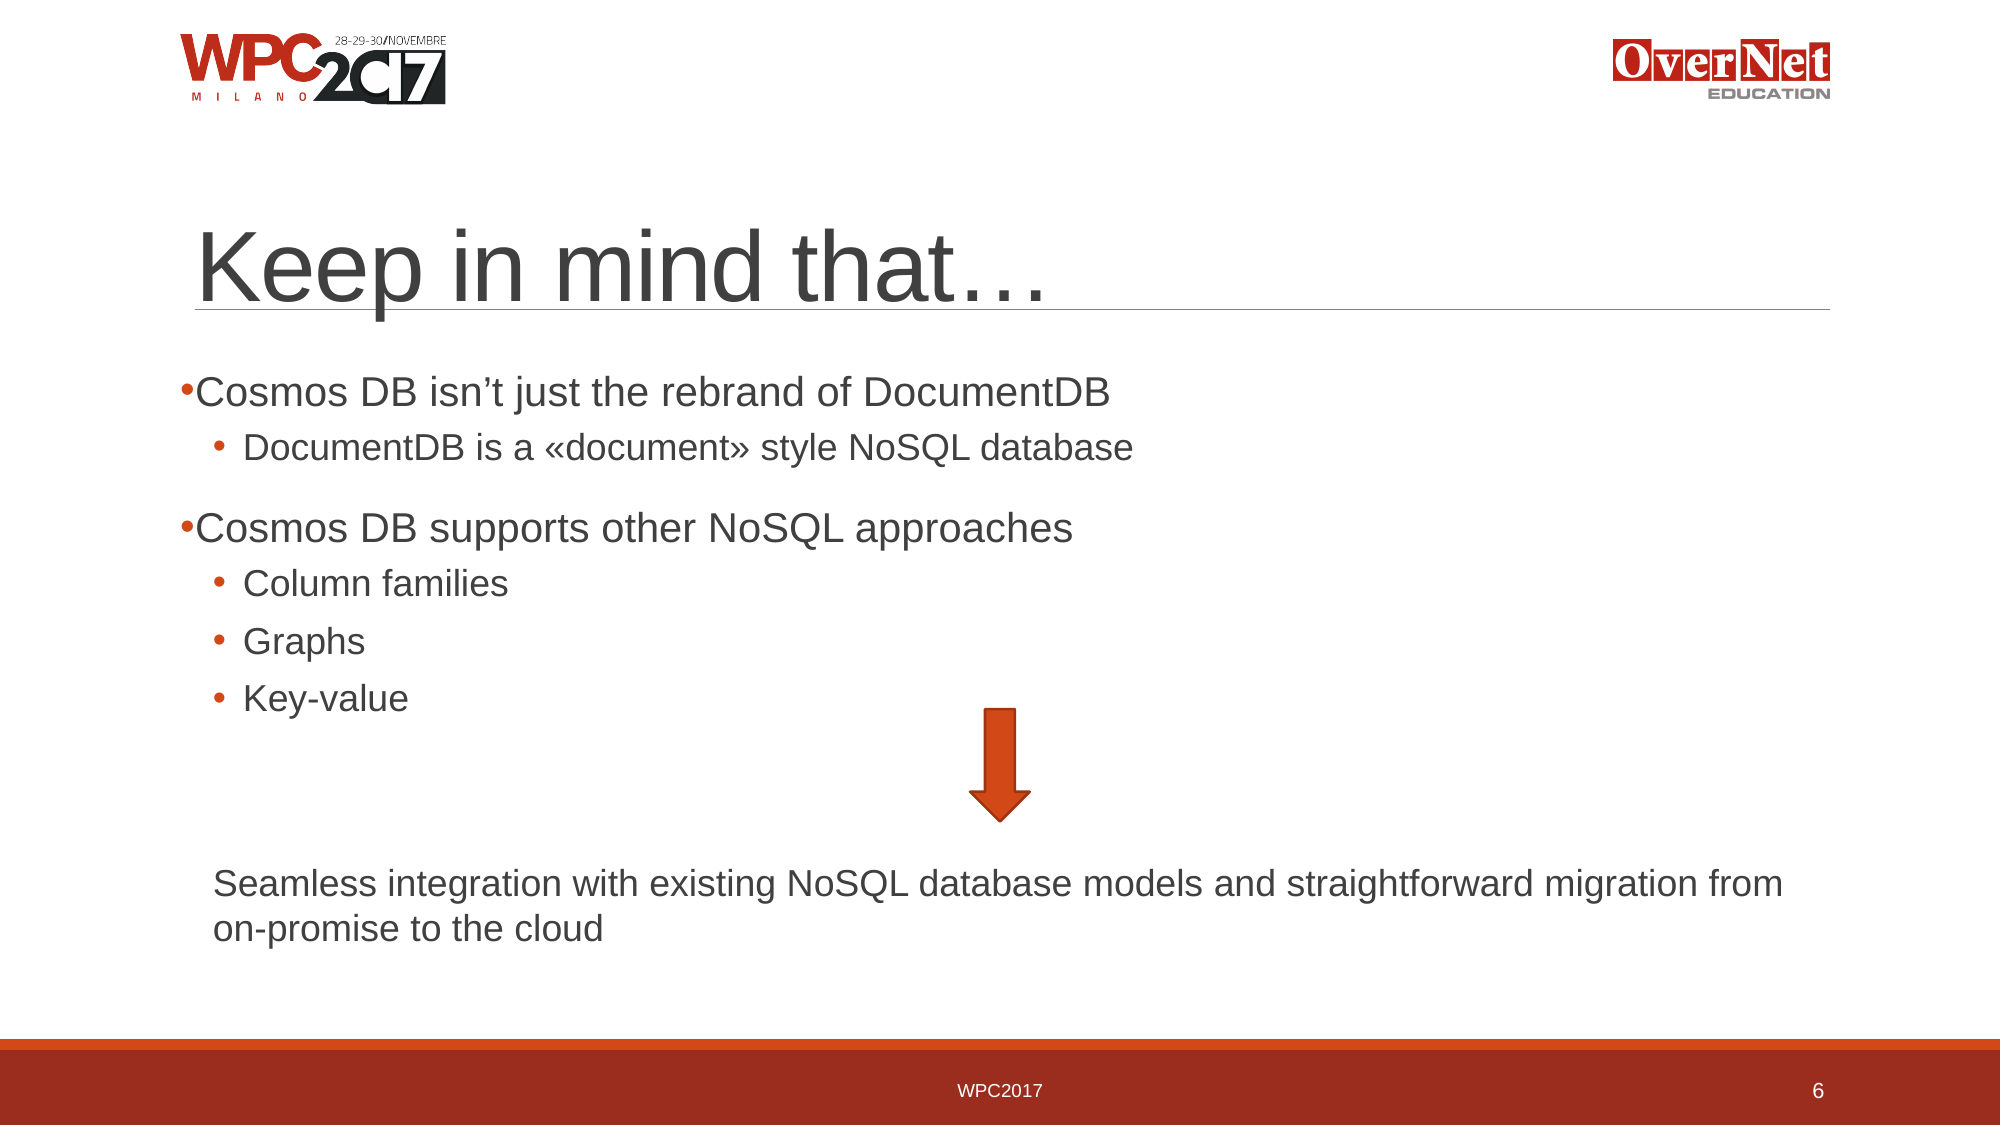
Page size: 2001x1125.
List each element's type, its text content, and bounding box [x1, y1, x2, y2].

picture [1613, 39, 1830, 99]
title Keep in mind that… [180, 136, 1830, 330]
slide_number 6 [1624, 1059, 1840, 1120]
footer WPC2017 [604, 1059, 1396, 1120]
text_box [968, 707, 1031, 823]
picture [180, 33, 446, 105]
list Cosmos DB isn’t just the rebrand of DocumentDB DocumentDB is a «document» style NoSQL database Cosmos DB supports other NoSQL approaches Column families Graphs Key-value Seamless integration with existing NoSQL database models and straightforward migration from on-promise to the cloud [180, 356, 1830, 963]
